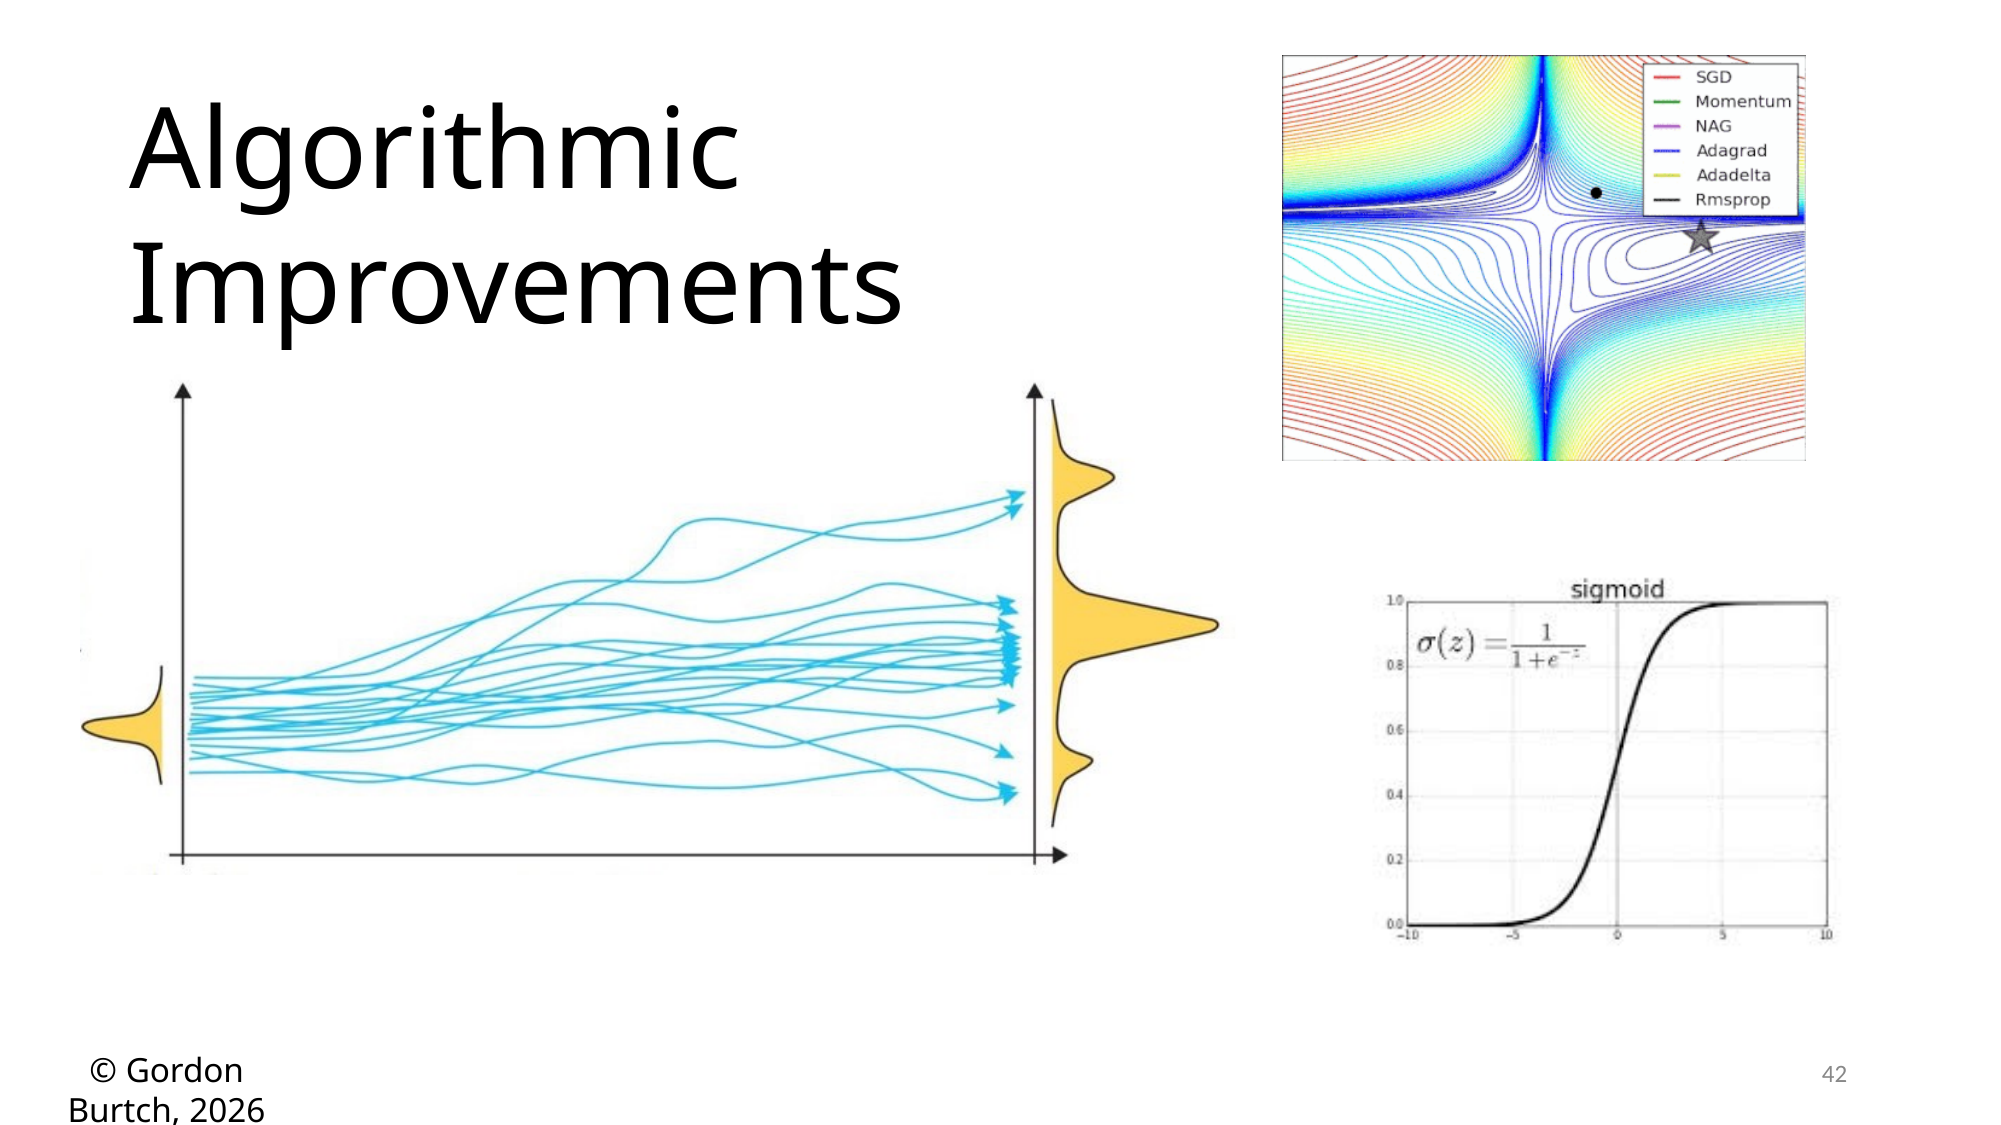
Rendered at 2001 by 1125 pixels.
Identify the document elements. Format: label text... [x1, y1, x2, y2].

slide_number 42 [1412, 1042, 1863, 1103]
picture [1340, 562, 1881, 967]
picture [1282, 55, 1807, 462]
text_box Algorithmic Improvements [114, 68, 1277, 353]
picture [80, 369, 1239, 875]
